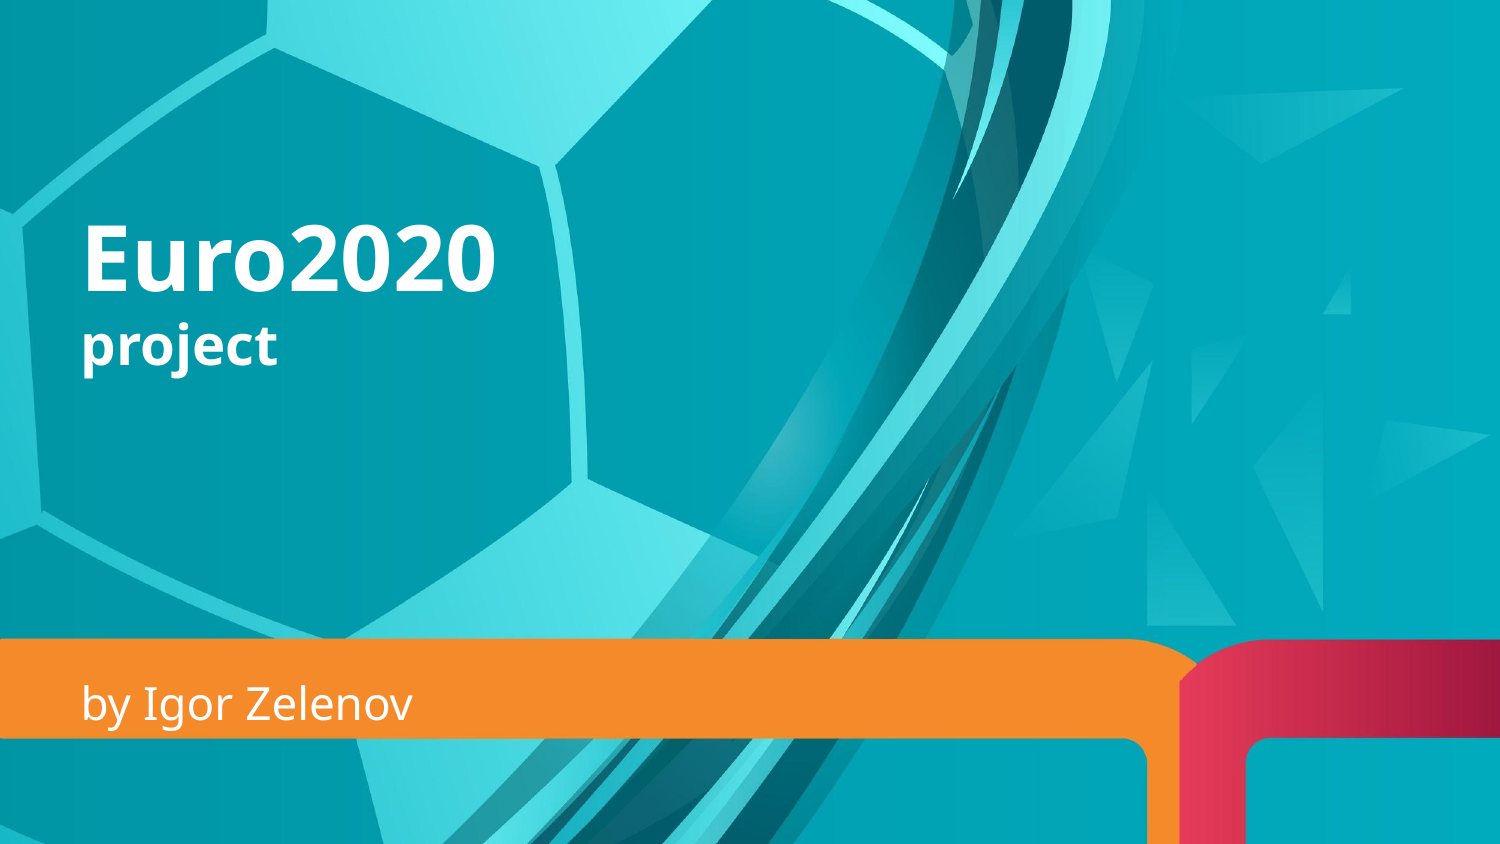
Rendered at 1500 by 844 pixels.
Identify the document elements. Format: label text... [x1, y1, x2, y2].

picture [0, 0, 1500, 844]
subtitle by Igor Zelenov [65, 651, 834, 753]
title Euro2020 project [65, 184, 554, 453]
